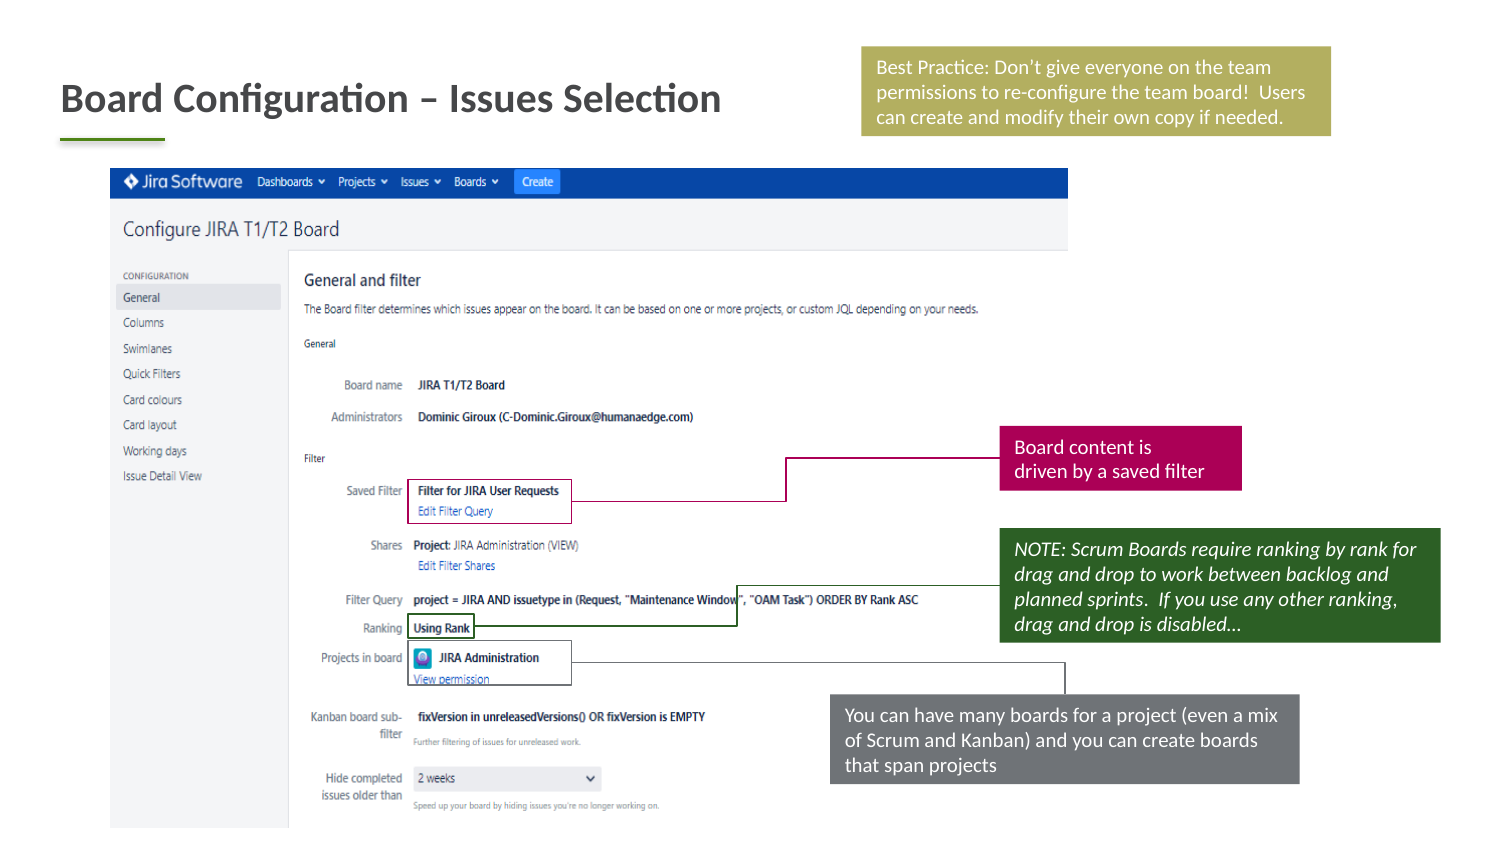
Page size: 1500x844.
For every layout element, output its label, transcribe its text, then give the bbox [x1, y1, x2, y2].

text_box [473, 585, 1000, 627]
text_box Board content is driven by a saved filter [1072, 425, 1242, 491]
title Board Configuration – Issues Selection [45, 63, 1300, 147]
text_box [571, 662, 1066, 695]
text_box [571, 458, 1000, 502]
picture [109, 168, 1068, 828]
text_box Best Practice: Don’t give everyone on the team permissions to re-configure the team board! Users can create and modify their own copy if needed. [861, 46, 1332, 137]
text_box NOTE: Scrum Boards require ranking by rank for drag and drop to work between backlog and planned sprints. If you use any other ranking, drag and drop is disabled… [1072, 528, 1441, 643]
text_box You can have many boards for a project (even a mix of Scrum and Kanban) and you can create boards that span projects [1072, 694, 1300, 785]
